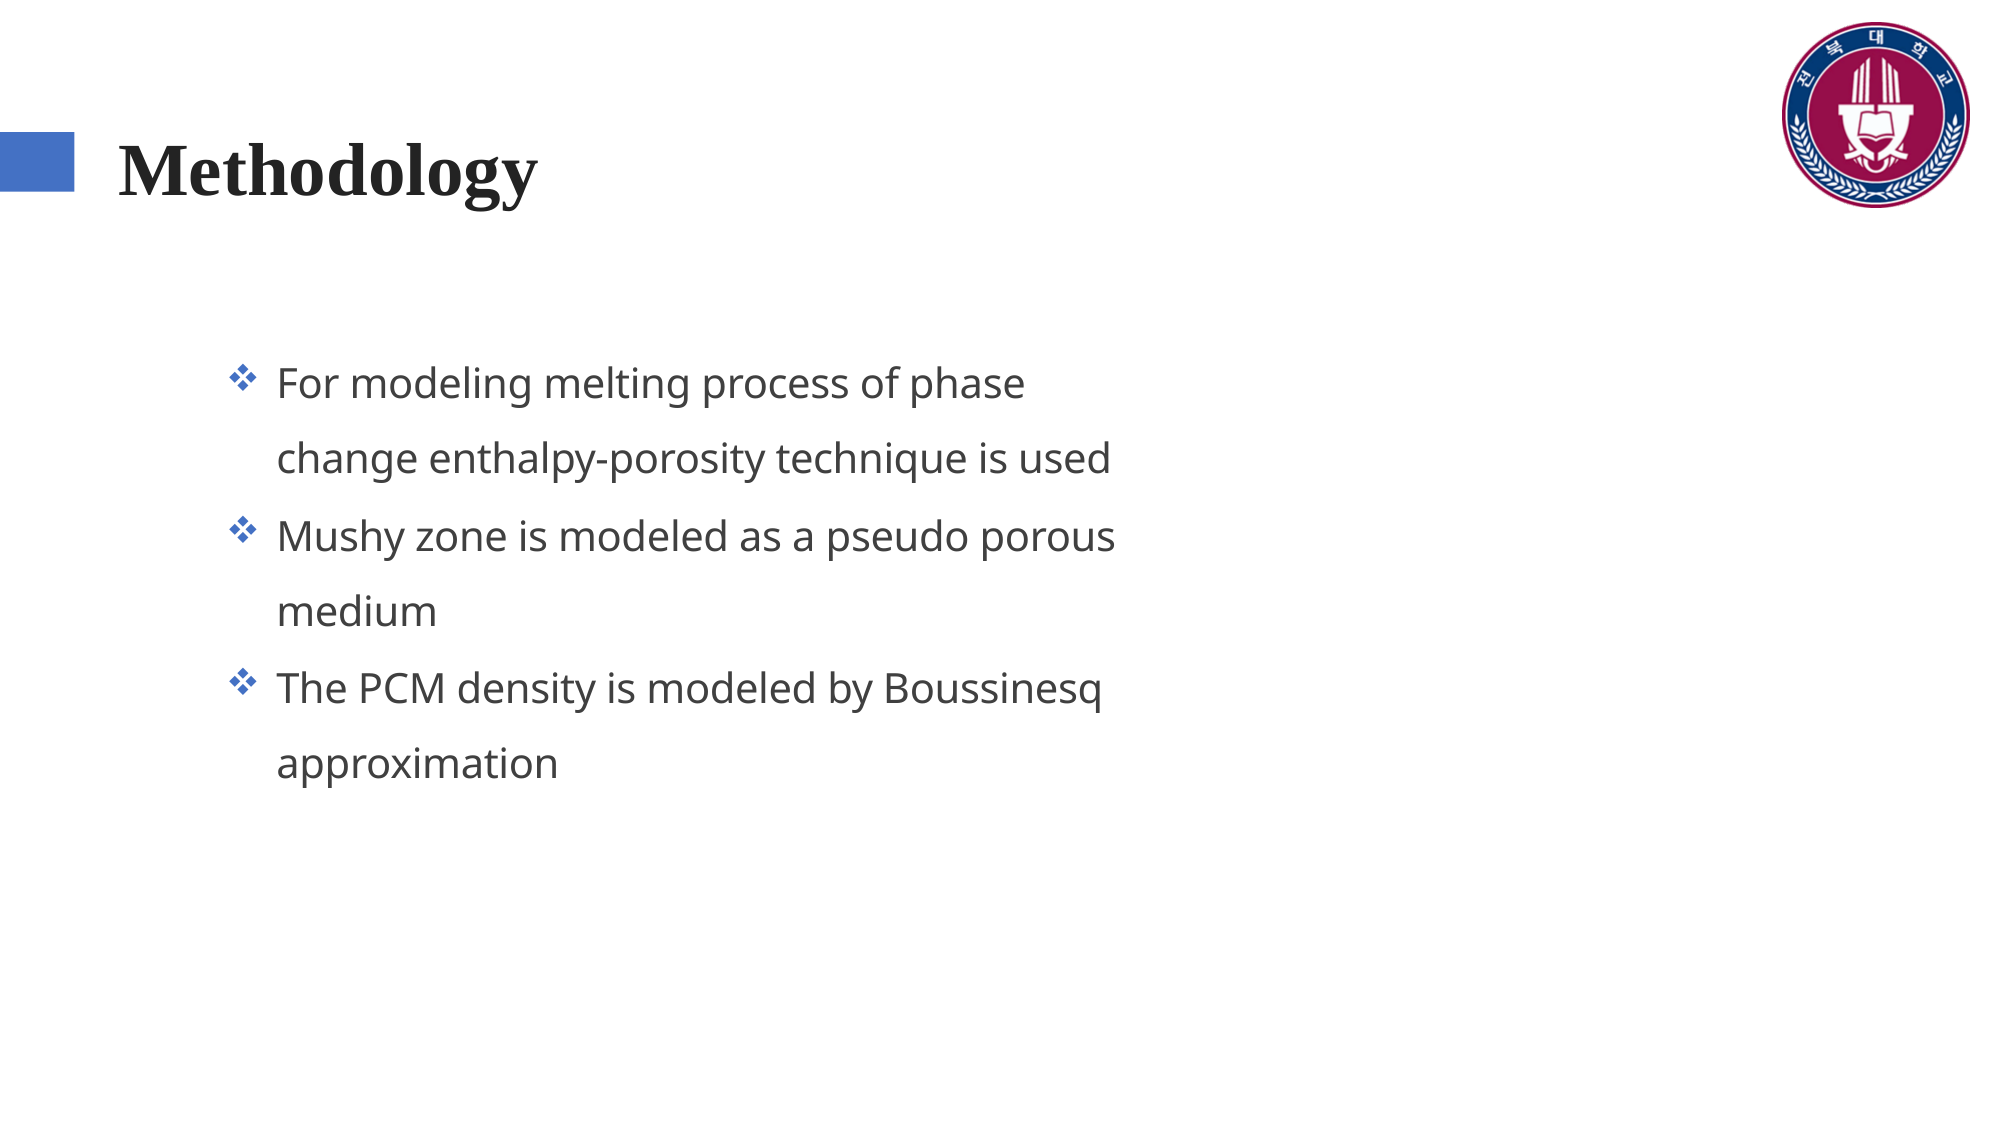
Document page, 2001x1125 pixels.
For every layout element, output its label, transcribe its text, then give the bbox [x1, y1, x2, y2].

text_box For modeling melting process of phase change enthalpy-porosity technique is used Mushy zone is modeled as a pseudo porous medium The PCM density is modeled by Boussinesq approximation [209, 324, 1135, 901]
title Methodology [118, 120, 1225, 212]
picture [1782, 22, 1971, 208]
